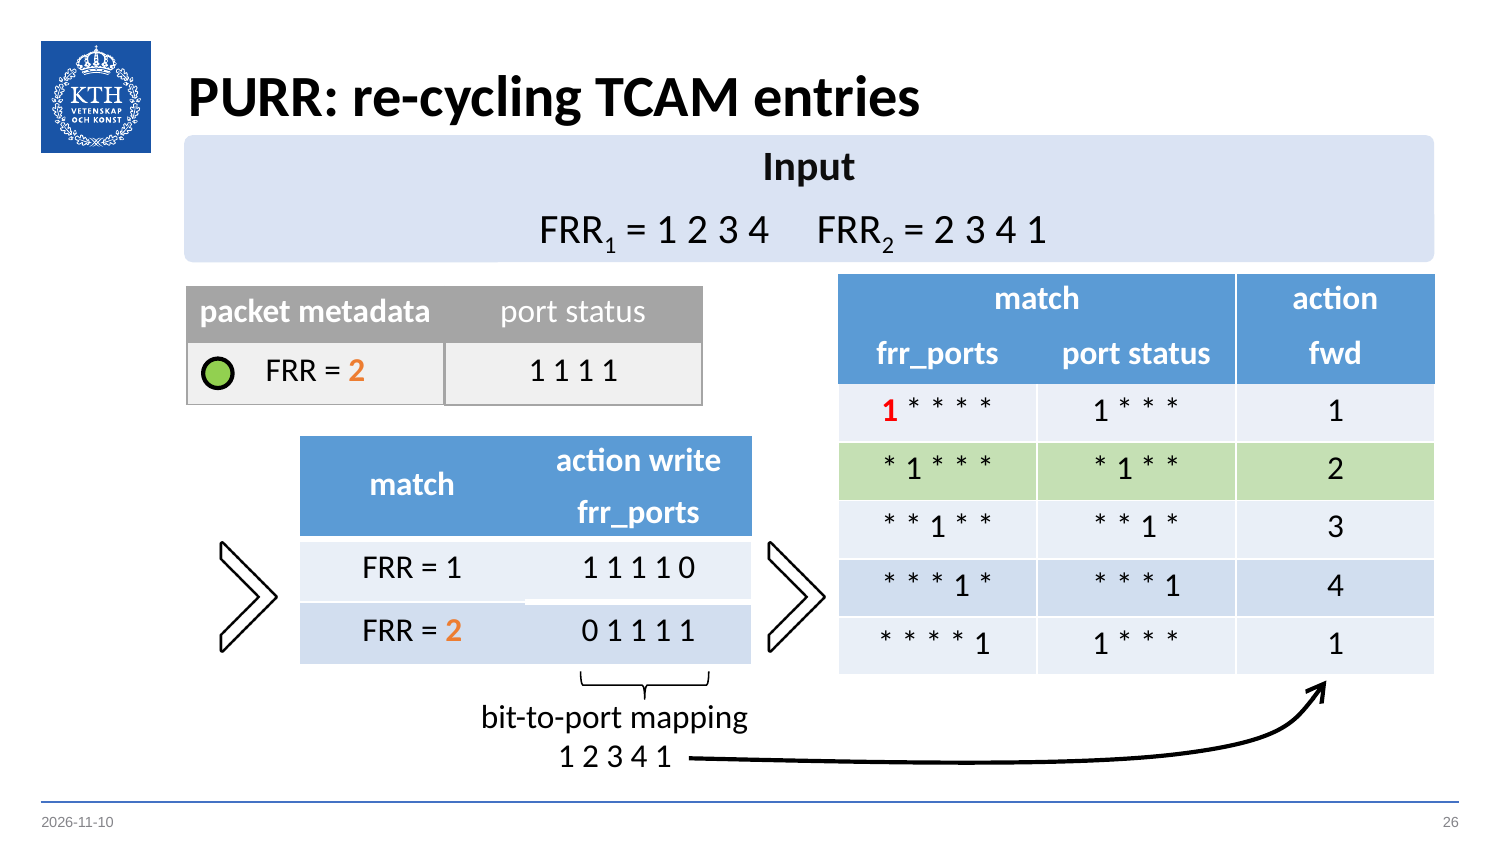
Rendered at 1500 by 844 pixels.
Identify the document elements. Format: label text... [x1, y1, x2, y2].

table_cell 1 1 1 1 0 [525, 542, 751, 599]
table_header port status [446, 288, 701, 338]
table_cell 0 1 1 1 1 [525, 605, 751, 664]
table_cell 1 * * * [1038, 618, 1235, 674]
table_cell port status [1037, 329, 1235, 384]
table_cell * * 1 * * [839, 501, 1036, 558]
table_cell * * * 1 * [839, 560, 1036, 616]
table_cell * 1 * * [1038, 443, 1235, 500]
text_box bit-to-port mapping 1 2 3 4 1 [461, 687, 768, 782]
text_box [201, 356, 235, 391]
text_box [688, 680, 1327, 765]
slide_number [41, 811, 379, 832]
table_cell 3 [1237, 501, 1434, 558]
table_header match [300, 436, 525, 536]
table_cell 1 * * * * [839, 384, 1036, 441]
table_cell 1 [1237, 618, 1434, 674]
table_cell frr_ports [525, 491, 752, 536]
table_header match [838, 274, 1235, 329]
table_header action [1237, 274, 1435, 329]
table_header packet metadata [188, 288, 443, 337]
table_cell 4 [1237, 560, 1434, 616]
table_cell 2 [1237, 443, 1434, 500]
table_cell 1 * * * [1038, 384, 1235, 441]
table_cell * * 1 * [1038, 501, 1235, 558]
table_cell frr_ports [838, 329, 1037, 384]
table_cell * * * * 1 [839, 618, 1036, 674]
text_box FRR1 = 1 2 3 4 FRR2 = 2 3 4 1 [155, 193, 1432, 266]
table_cell fwd [1237, 329, 1435, 384]
text_box [579, 671, 710, 700]
title PURR: re-cycling TCAM entries [173, 41, 1413, 152]
table_cell FRR = 1 [300, 542, 525, 601]
table_cell * 1 * * * [839, 443, 1036, 500]
table_header action write [525, 436, 752, 491]
table_cell 1 [1237, 384, 1434, 441]
text_box Input [182, 133, 1437, 263]
table_cell FRR = 2 [300, 603, 525, 664]
slide_number 26 [1121, 811, 1459, 832]
table_cell 1 1 1 1 [446, 339, 701, 400]
table_cell * * * 1 [1038, 560, 1235, 616]
picture [757, 532, 833, 661]
table_cell FRR = 2 [188, 339, 443, 400]
picture [209, 532, 285, 661]
